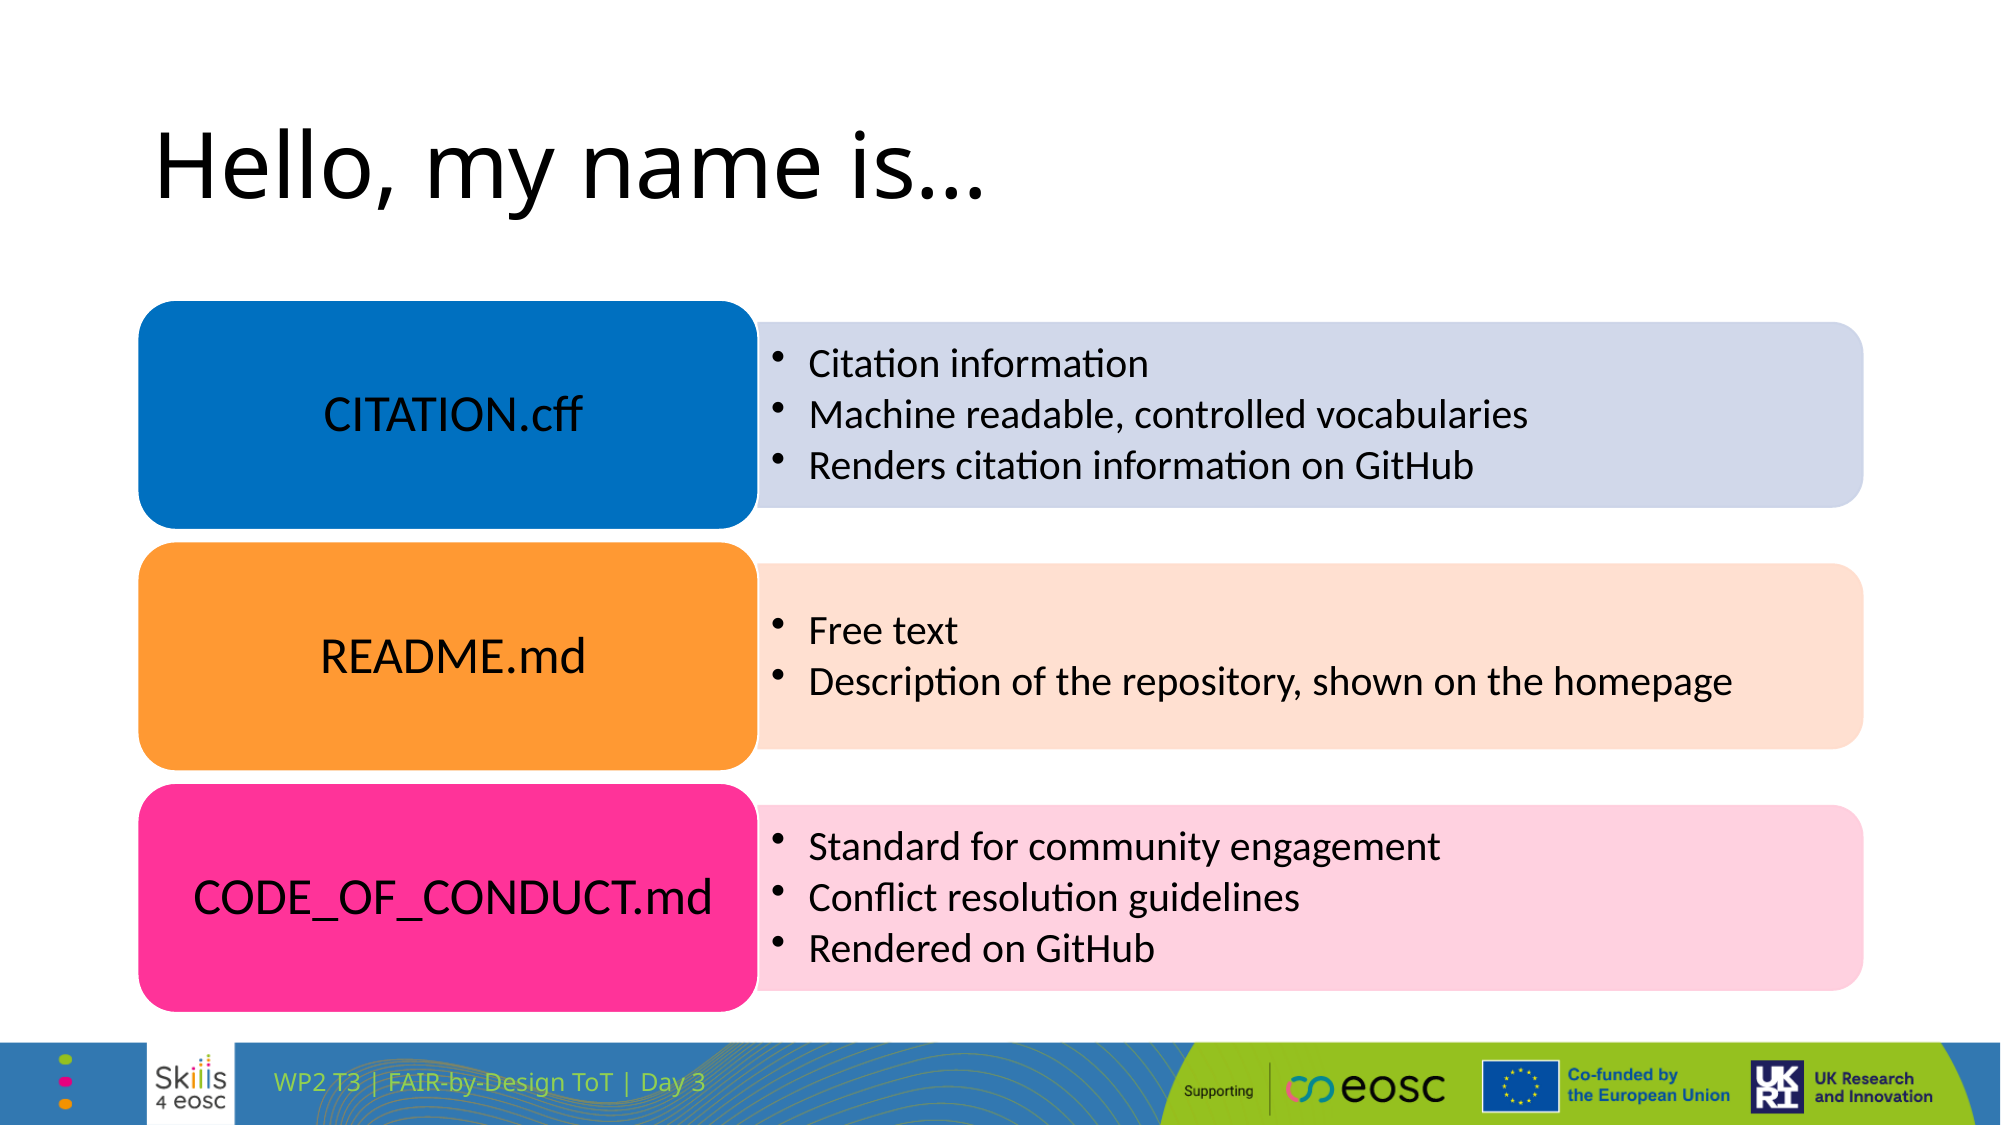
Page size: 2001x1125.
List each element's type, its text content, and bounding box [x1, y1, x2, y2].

picture [0, 0, 2001, 1125]
title Hello, my name is… [137, 59, 1863, 278]
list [137, 299, 1863, 1014]
footer WP2 T3 | FAIR-by-Design ToT | Day 3 [258, 1052, 1140, 1112]
